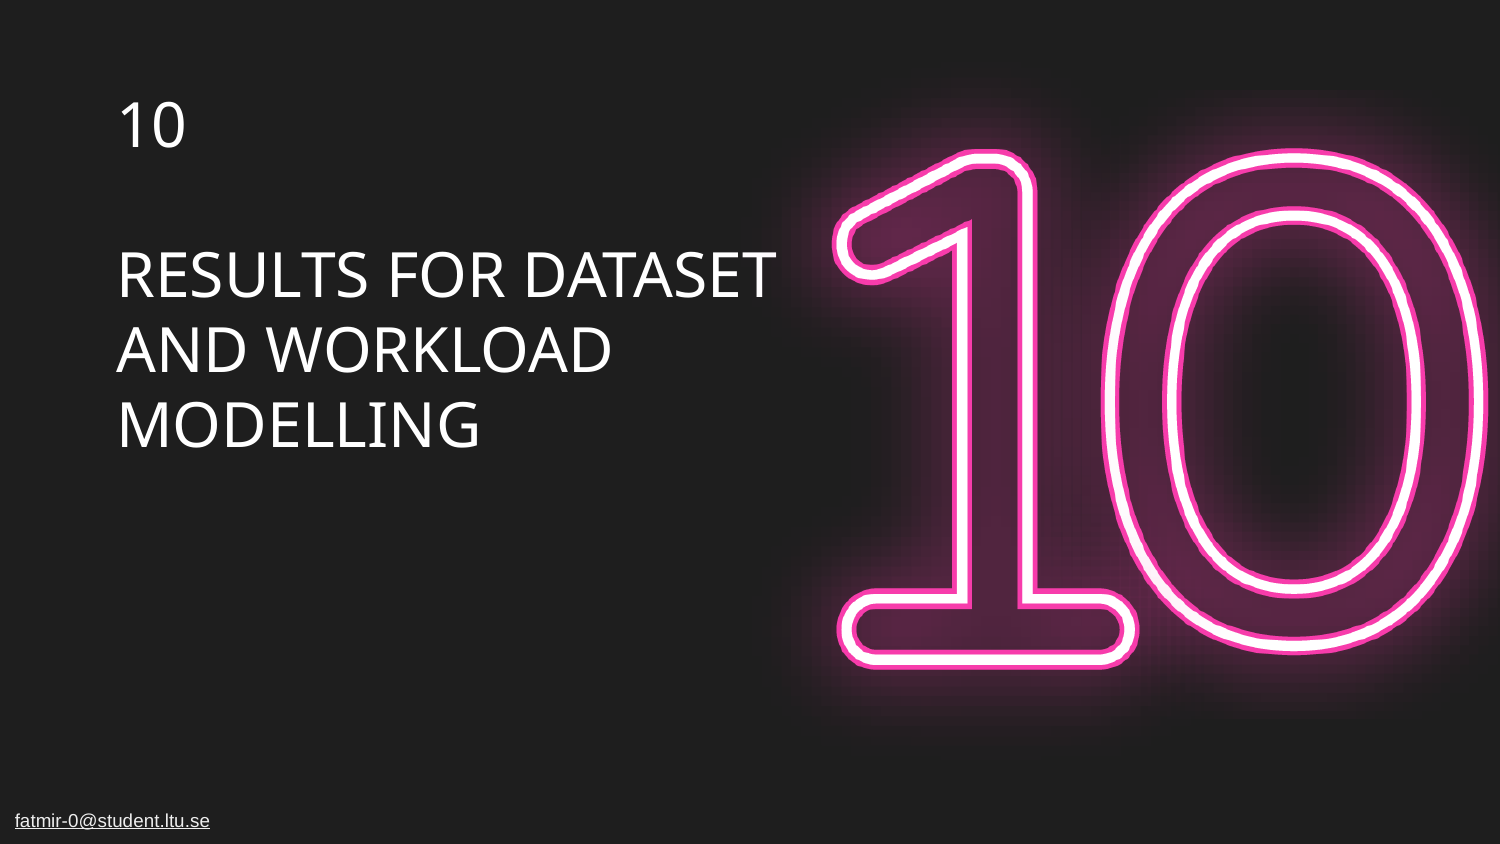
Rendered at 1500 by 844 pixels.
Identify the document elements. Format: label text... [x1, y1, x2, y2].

title RESULTS FOR DATASET AND WORKLOAD MODELLING [101, 380, 706, 475]
title 10 [101, 74, 239, 170]
text_box fatmir-0@student.ltu.se [0, 801, 1500, 839]
picture [711, 62, 1500, 761]
